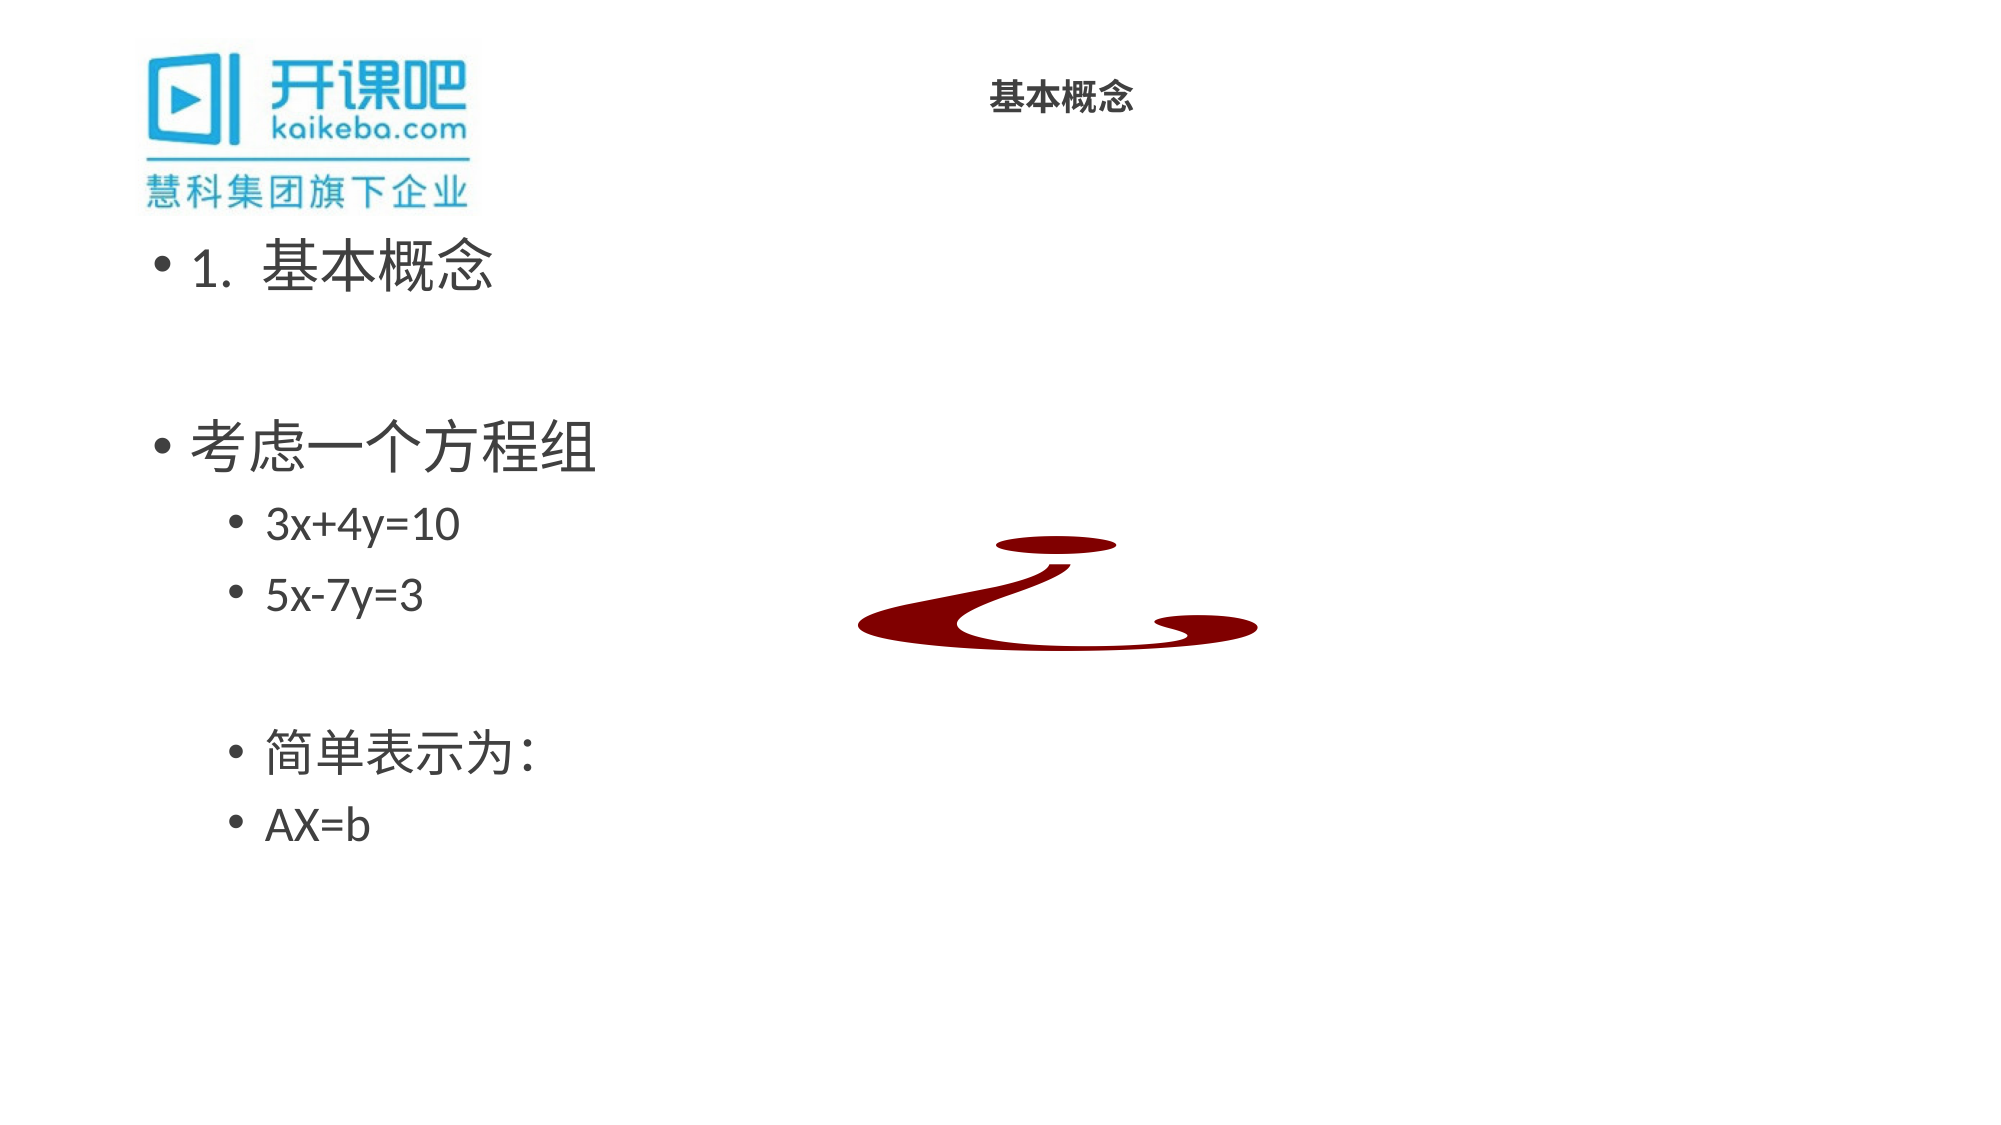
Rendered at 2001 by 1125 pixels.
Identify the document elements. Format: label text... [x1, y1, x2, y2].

title 基本概念 [548, 71, 1575, 171]
list 1. 基本概念 考虑一个方程组 3x+4y=10 5x-7y=3 简单表示为： AX=b [137, 221, 1863, 1014]
picture [135, 38, 496, 216]
